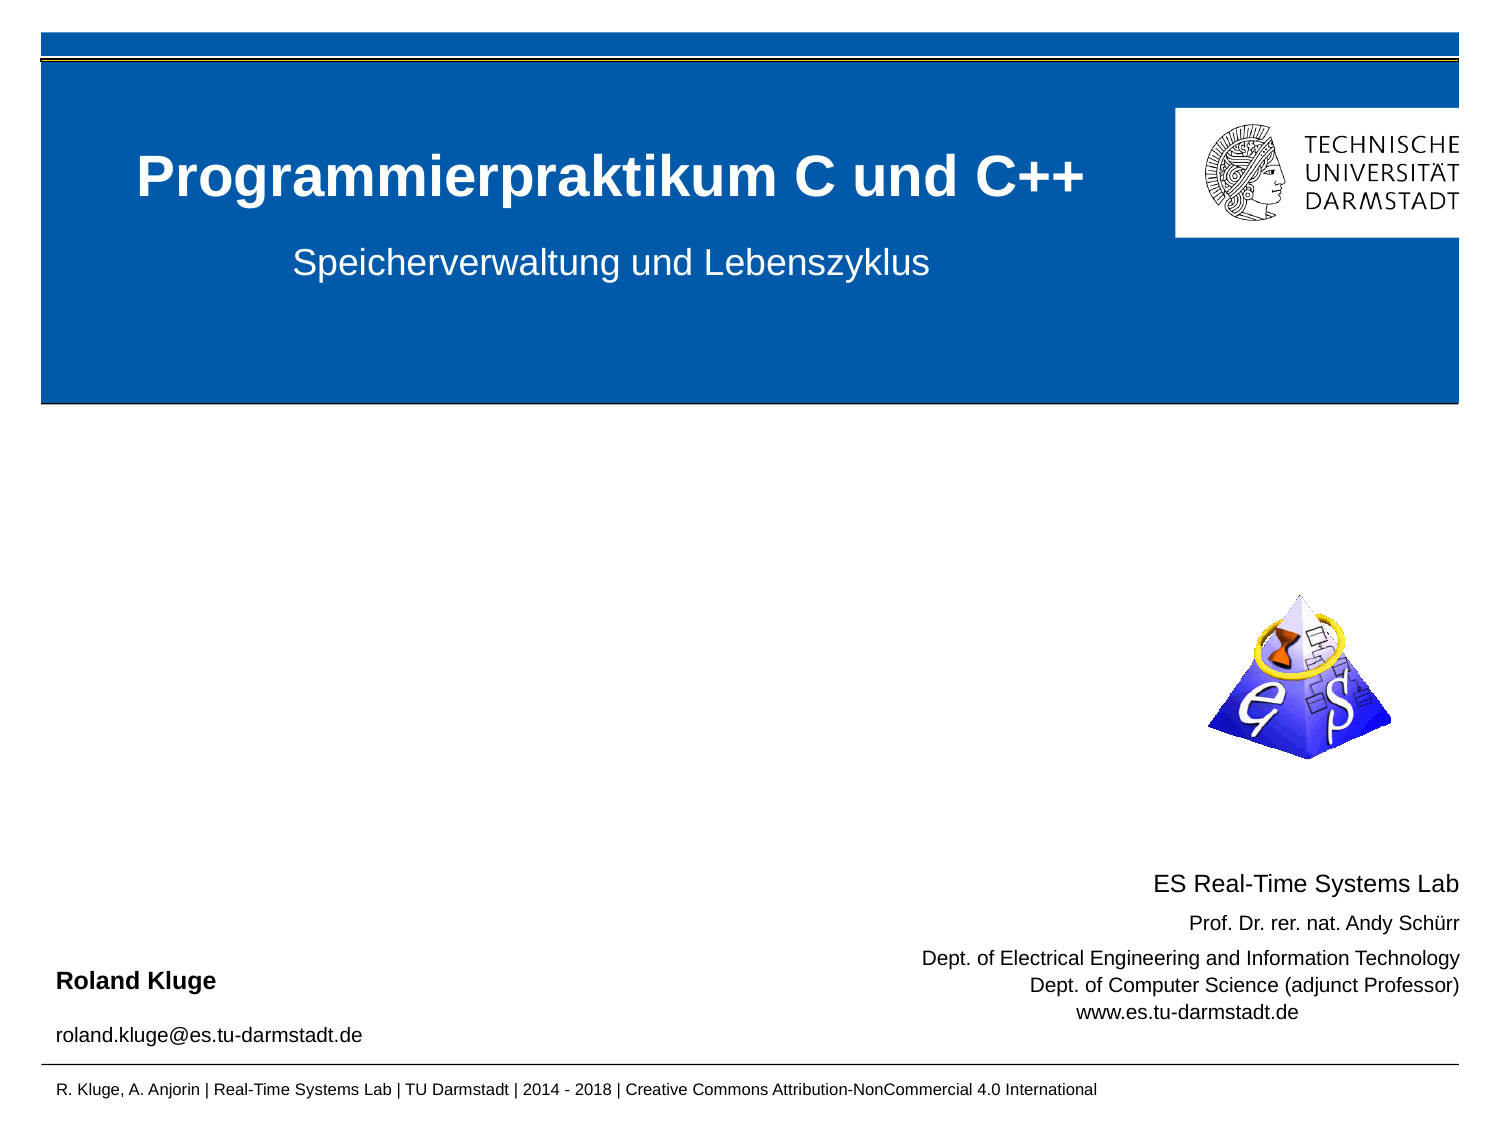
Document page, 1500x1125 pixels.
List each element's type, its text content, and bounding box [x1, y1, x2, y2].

picture [1208, 591, 1391, 760]
title Programmierpraktikum C und C++ [58, 61, 1164, 209]
subtitle Speicherverwaltung und Lebenszyklus [58, 237, 1164, 393]
picture [1176, 107, 1484, 238]
